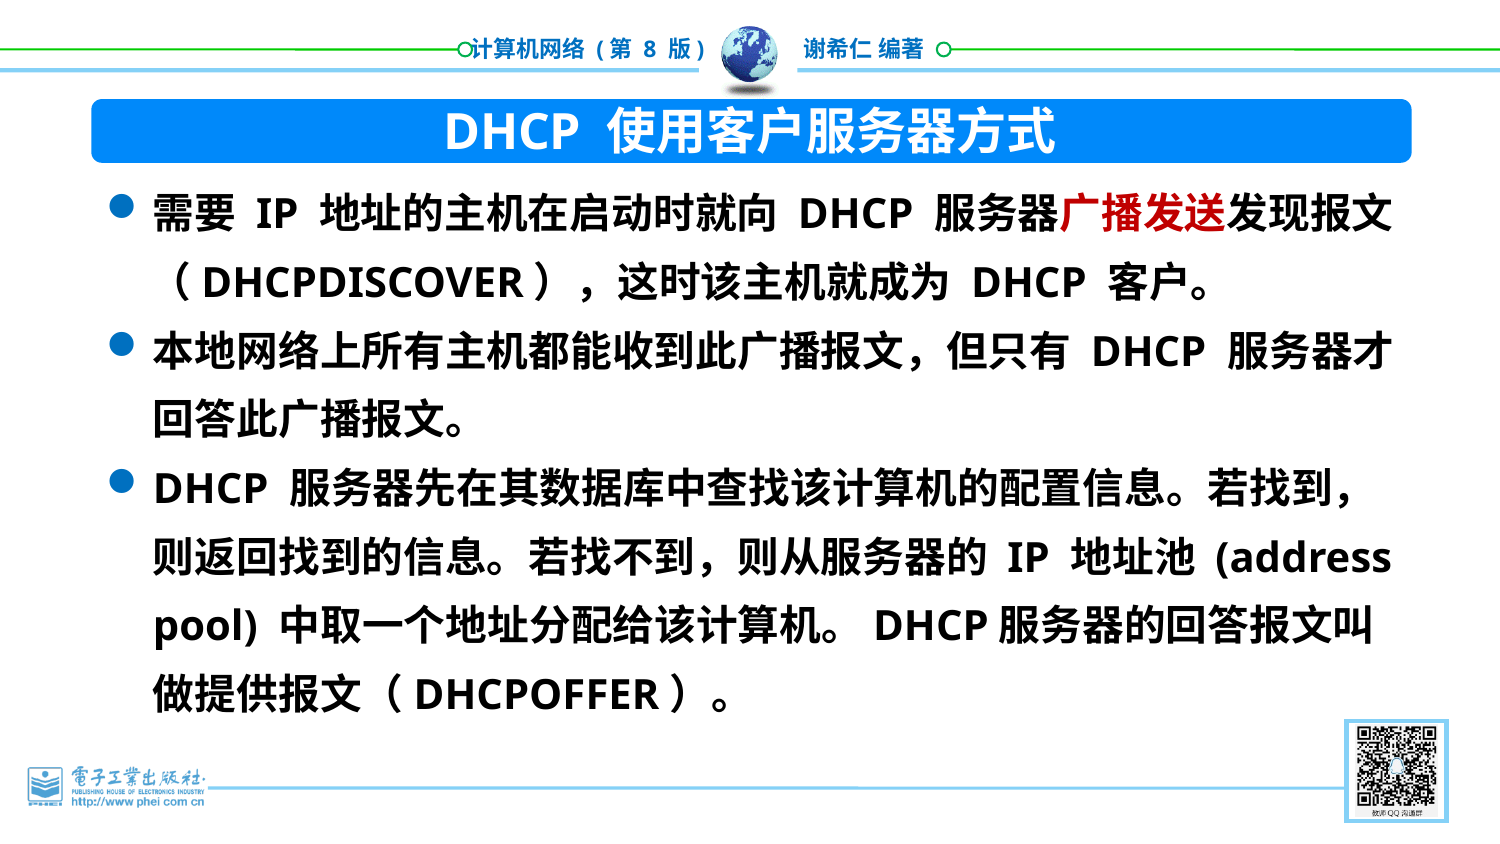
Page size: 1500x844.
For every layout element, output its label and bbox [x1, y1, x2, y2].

picture [719, 24, 779, 92]
text_box [91, 92, 1412, 726]
picture [1355, 724, 1438, 817]
picture [23, 764, 208, 809]
